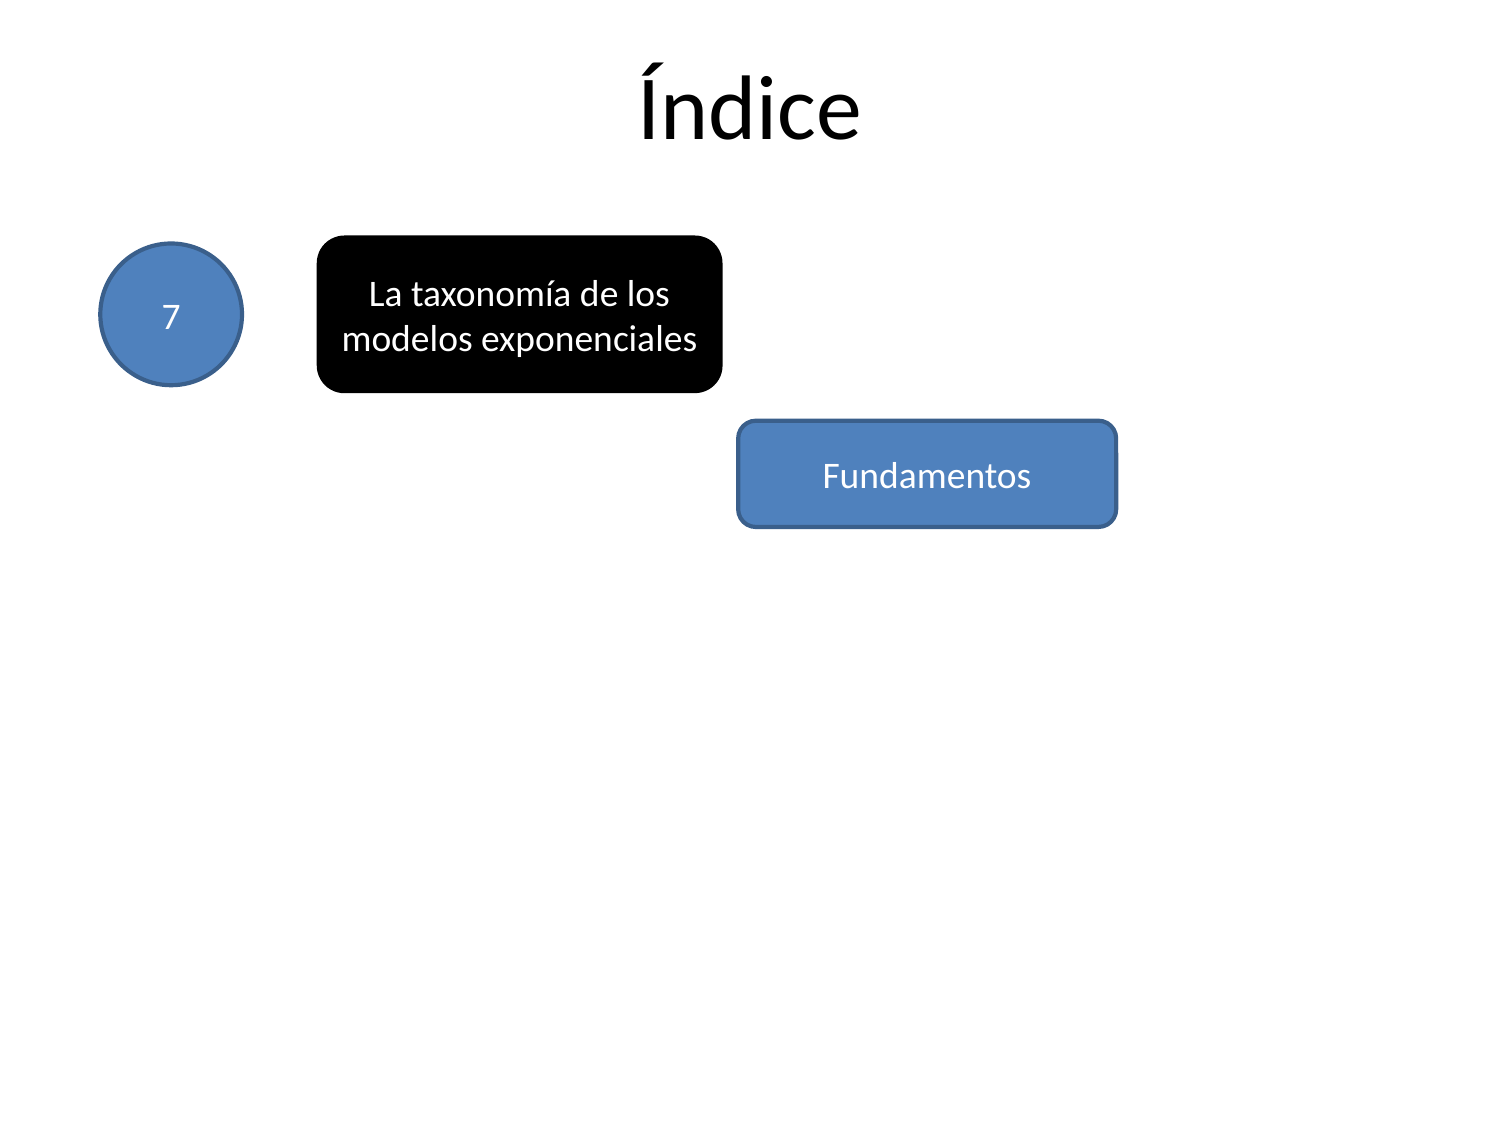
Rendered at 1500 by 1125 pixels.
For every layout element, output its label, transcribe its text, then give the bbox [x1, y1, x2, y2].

text_box 7 [98, 241, 245, 388]
text_box Fundamentos [736, 418, 1119, 530]
title Índice [75, 33, 1425, 173]
text_box La taxonomía de los modelos exponenciales [316, 235, 723, 394]
